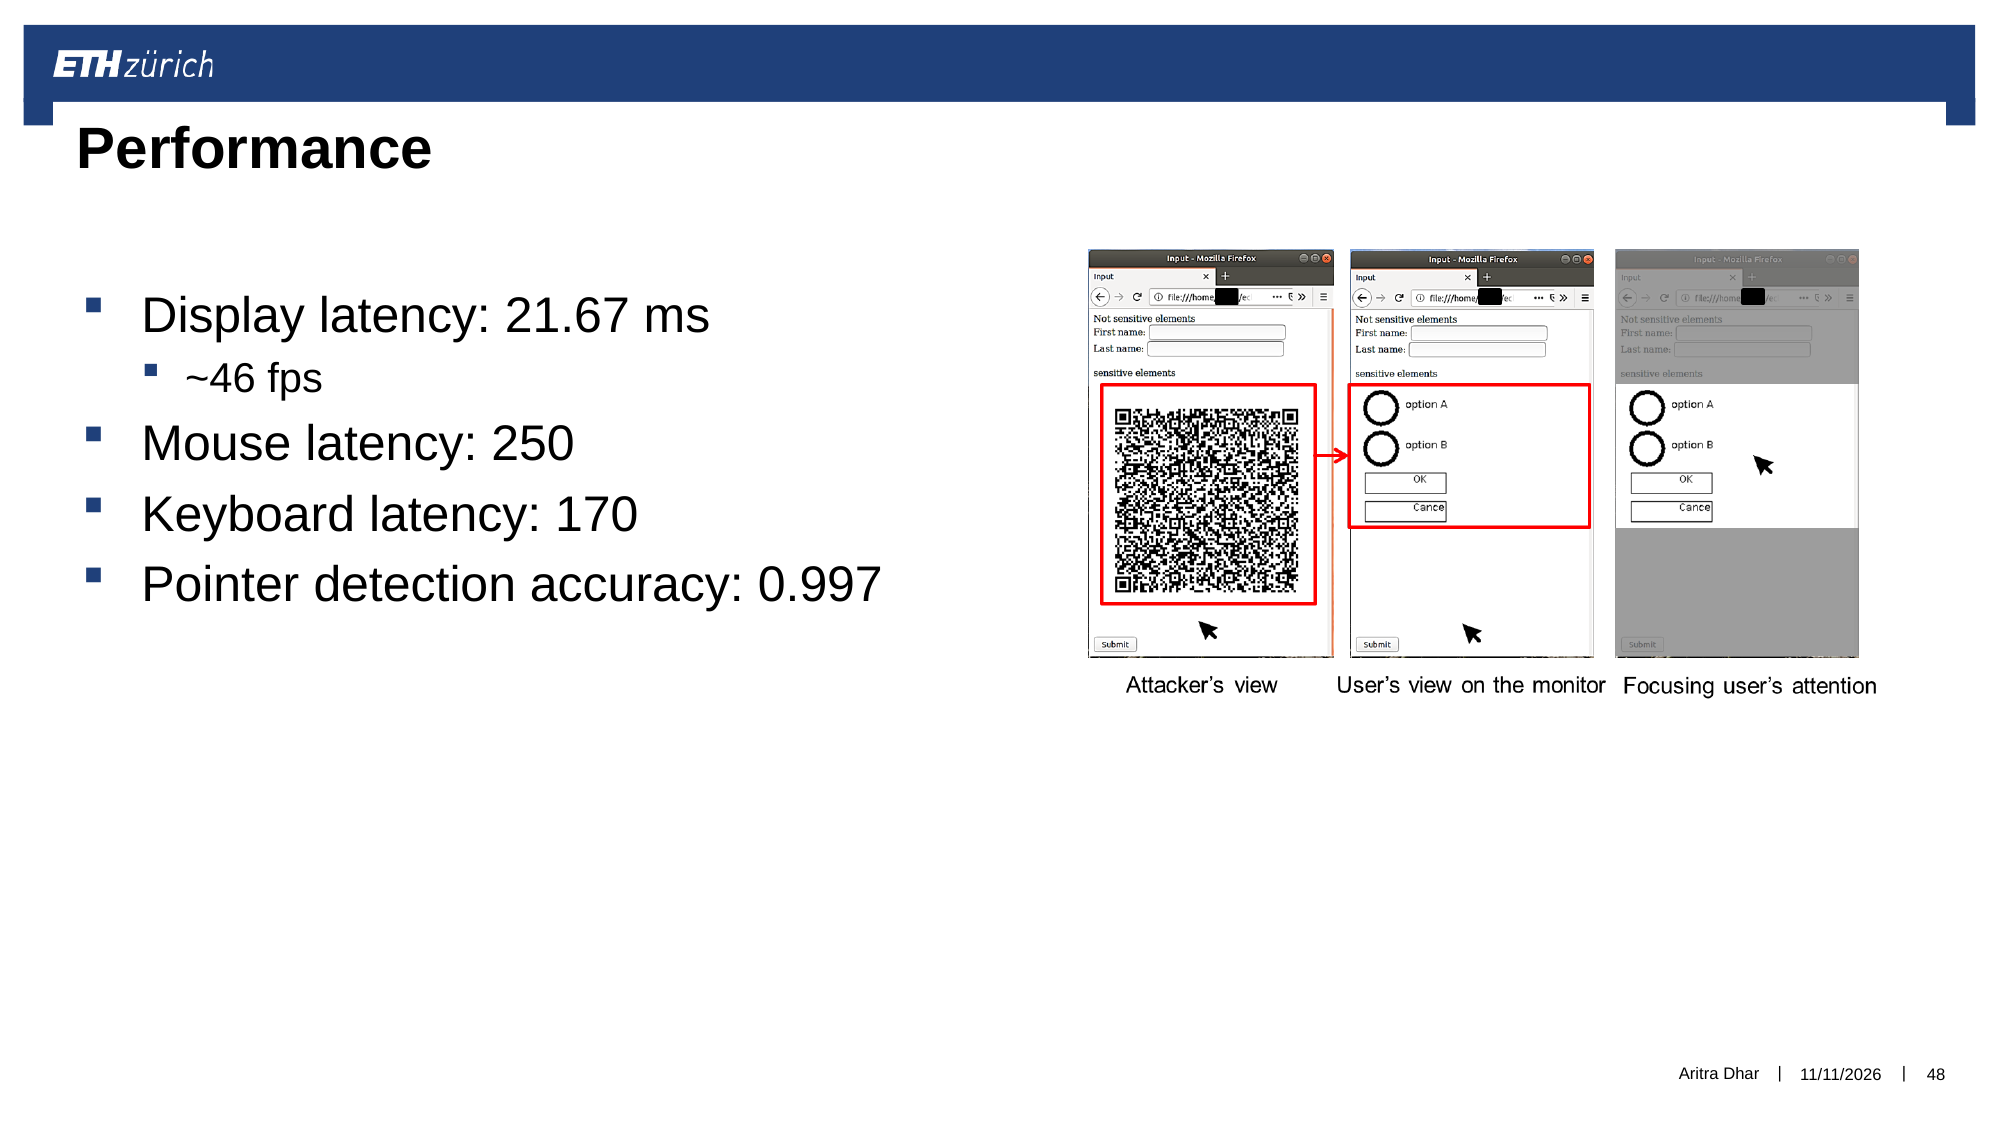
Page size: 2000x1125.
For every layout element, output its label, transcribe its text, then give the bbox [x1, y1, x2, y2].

footer Aritra Dhar [999, 1034, 1760, 1111]
title Performance [53, 101, 1946, 262]
picture [1088, 249, 1891, 713]
slide_number 48 [1906, 1034, 1966, 1112]
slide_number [1790, 1034, 1892, 1112]
